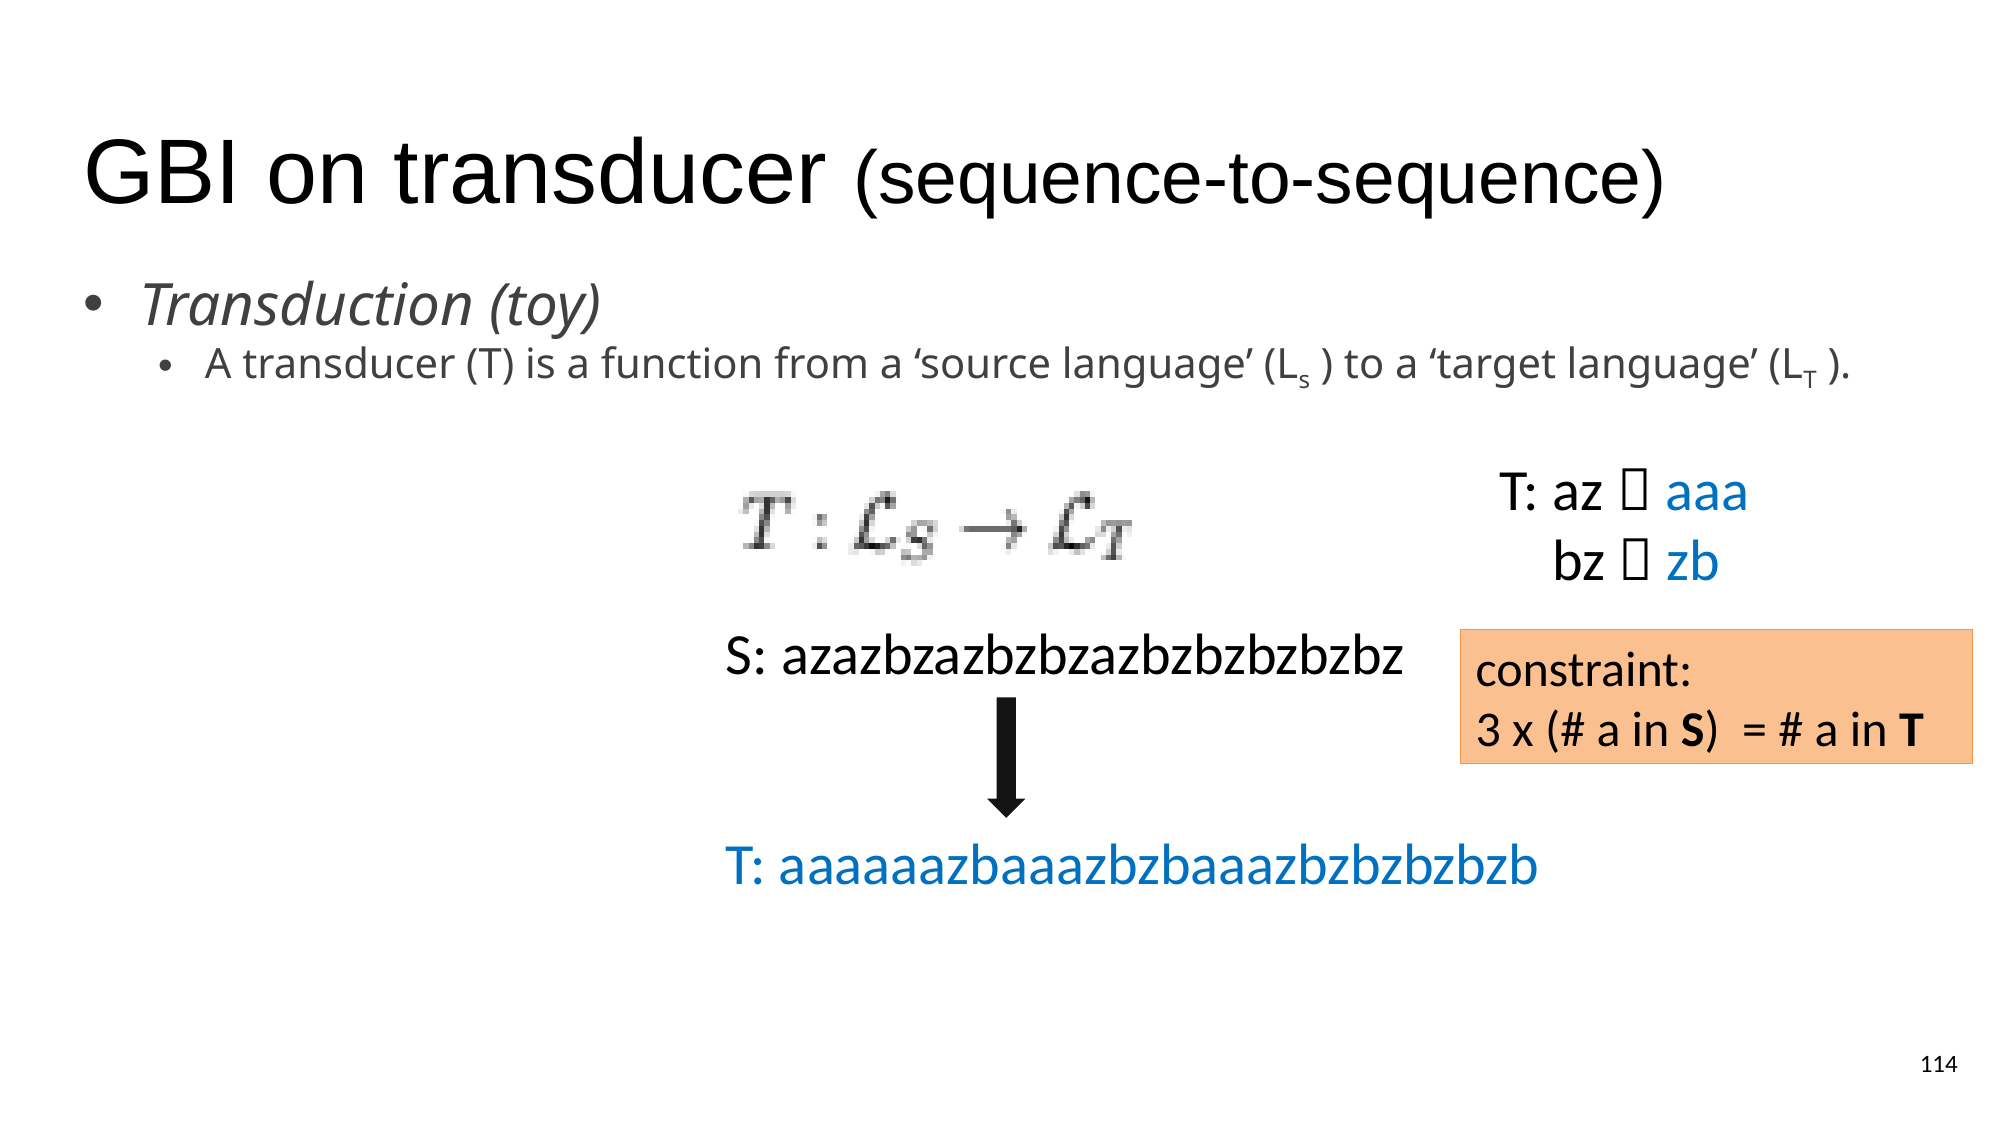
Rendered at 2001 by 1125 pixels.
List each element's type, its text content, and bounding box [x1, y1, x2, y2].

text_box T: az  aaa bz  zb [1484, 444, 1854, 629]
picture [728, 469, 1133, 568]
slide_number 113 [1853, 1019, 1974, 1106]
title GBI on transducer (sequence-to-sequence) [68, 97, 1932, 223]
list Transduction (toy) A transducer (T) is a function from a ‘source language’ (Ls ) to a ‘target language’ (LT ). [68, 252, 1932, 1000]
text_box [981, 695, 1031, 821]
text_box constraint: 3 x (# a in S) = # a in T [1460, 629, 1973, 764]
text_box S: azazbzazbzbzazbzbzbzbzbz T: aaaaaazbaaazbzbaaazbzbzbzbzb [711, 609, 1760, 974]
